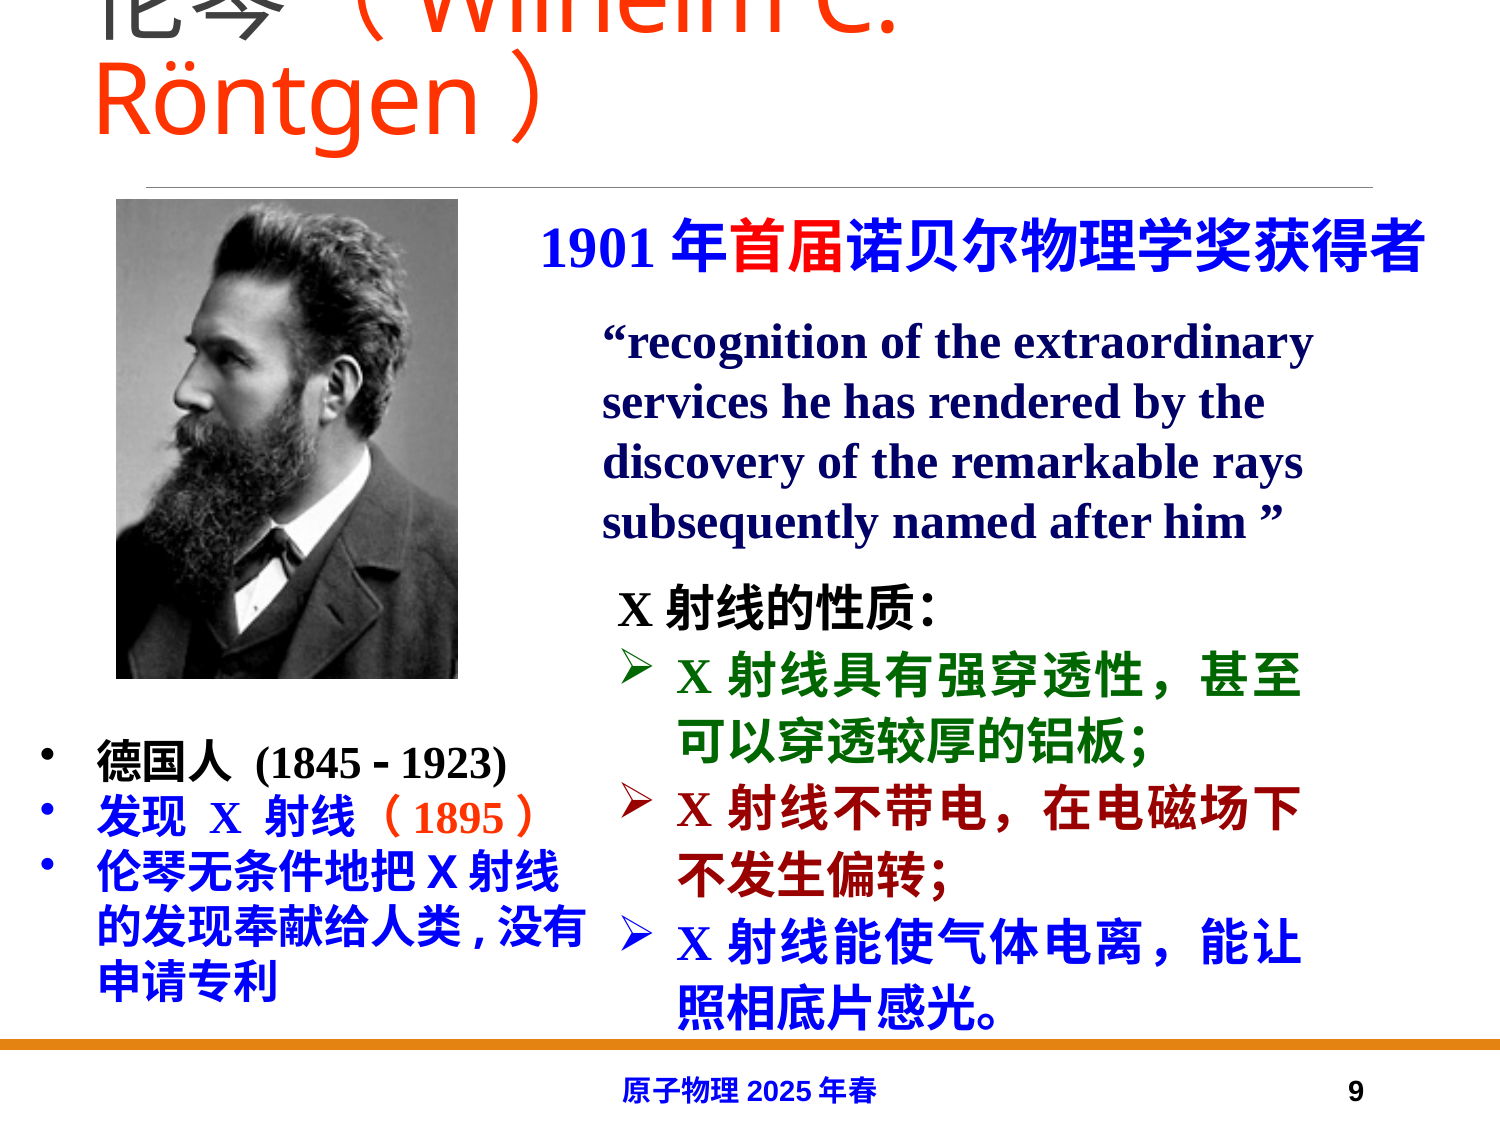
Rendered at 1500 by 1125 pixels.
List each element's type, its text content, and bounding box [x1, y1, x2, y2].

text_box X射线的性质： X射线具有强穿透性，甚至可以穿透较厚的铝板； X射线不带电，在电磁场下不发生偏转； X射线能使气体电离，能让照相底片感光。 [602, 562, 1318, 1044]
slide_number 9 [1218, 1059, 1380, 1120]
text_box “recognition of the extraordinary services he has rendered by the discovery of the remarkable rays subsequently named after him ” [587, 301, 1432, 556]
picture [116, 199, 459, 679]
text_box 德国人 (1845  1923) 发现 X 射线（1895） 伦琴无条件地把X射线的发现奉献给人类,没有申请专利 [24, 724, 602, 1013]
footer 原子物理2025年春 [453, 1059, 1047, 1120]
text_box 1901年首届诺贝尔物理学奖获得者 [525, 201, 1500, 287]
title 伦琴（Wilhelm C. Röntgen） [75, 8, 1438, 163]
